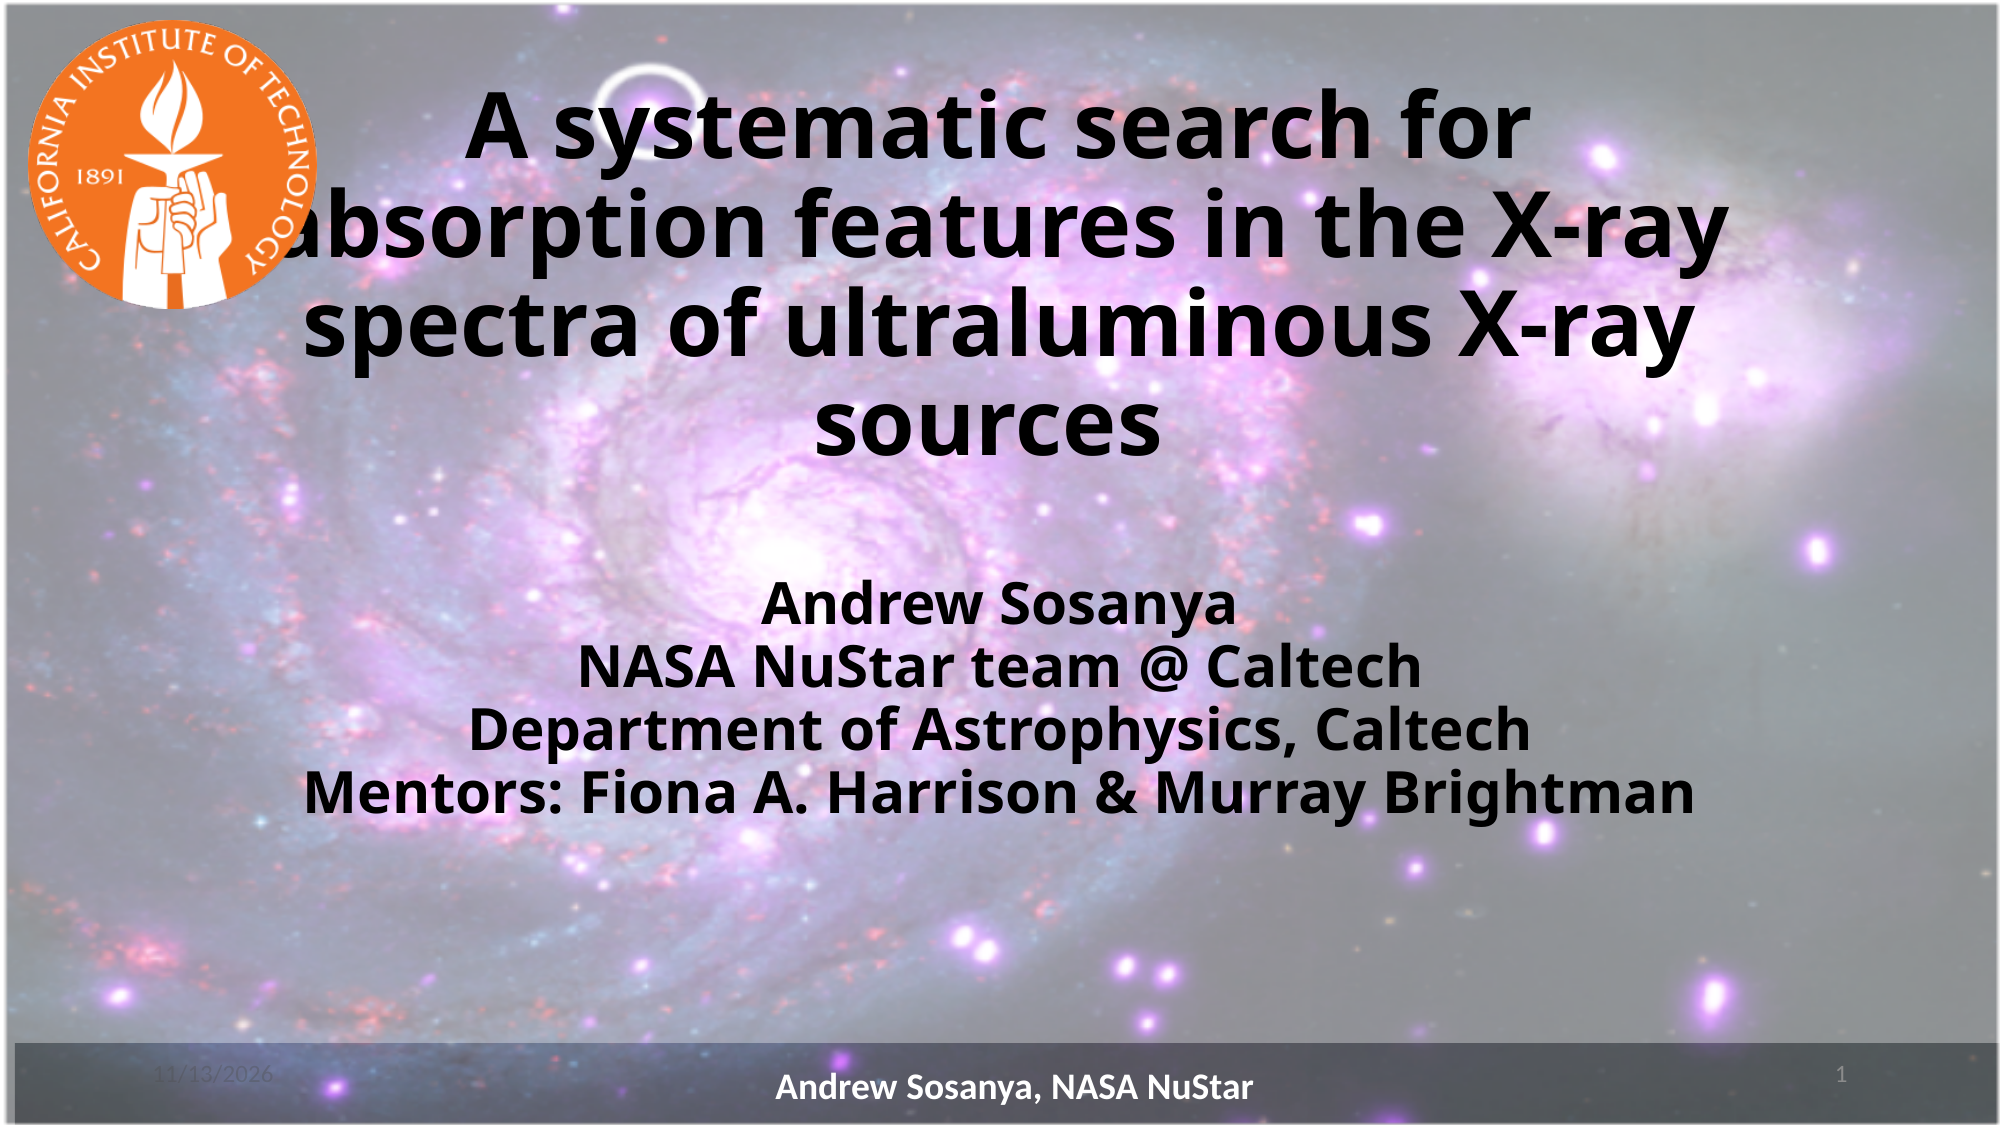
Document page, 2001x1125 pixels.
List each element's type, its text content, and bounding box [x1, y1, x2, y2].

footer Andrew Sosanya, NASA NuStar [14, 1043, 2000, 1125]
picture [28, 20, 317, 309]
title A systematic search for absorption features in the X-ray spectra of ultraluminous X-ray sources Andrew Sosanya NASA NuStar team @ Caltech Department of Astrophysics, Caltech Mentors: Fiona A. Harrison & Murray Brightman [243, 308, 1757, 1043]
slide_number 1 [1412, 1042, 1863, 1103]
